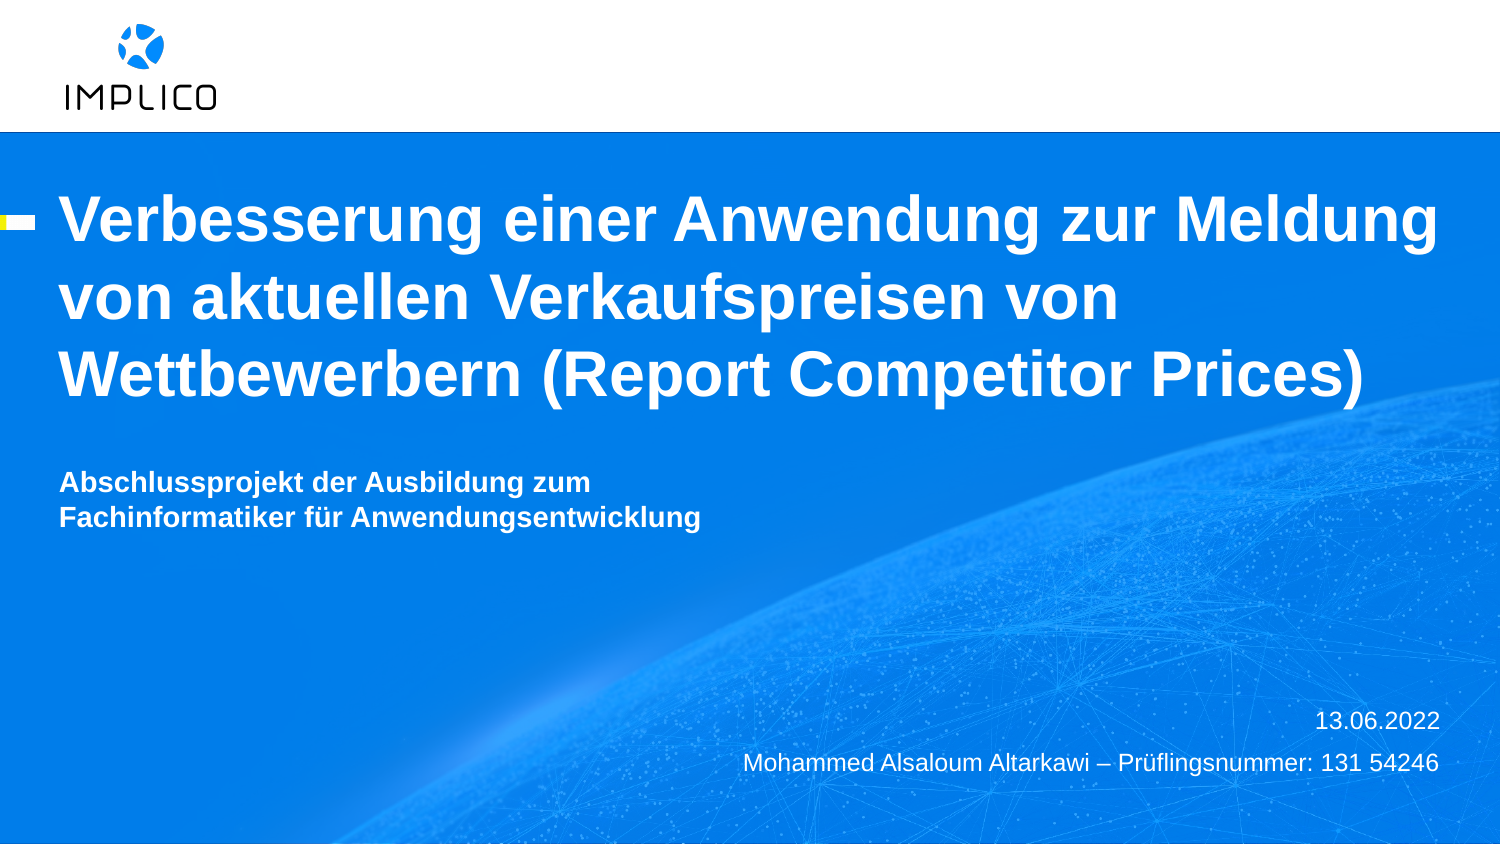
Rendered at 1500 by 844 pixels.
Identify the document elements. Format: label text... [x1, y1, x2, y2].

picture [66, 24, 216, 110]
list Abschlussprojekt der Ausbildung zum Fachinformatiker für Anwendungsentwicklung [59, 462, 715, 583]
picture [0, 215, 35, 230]
list Verbesserung einer Anwendung zur Meldung von aktuellen Verkaufspreisen von Wettbewerbern (Report Competitor Prices) [59, 177, 1441, 458]
list 13.06.2022 [816, 704, 1441, 746]
list Mohammed Alsaloum Altarkawi – Prüflingsnummer: 131 54246 [738, 746, 1441, 805]
